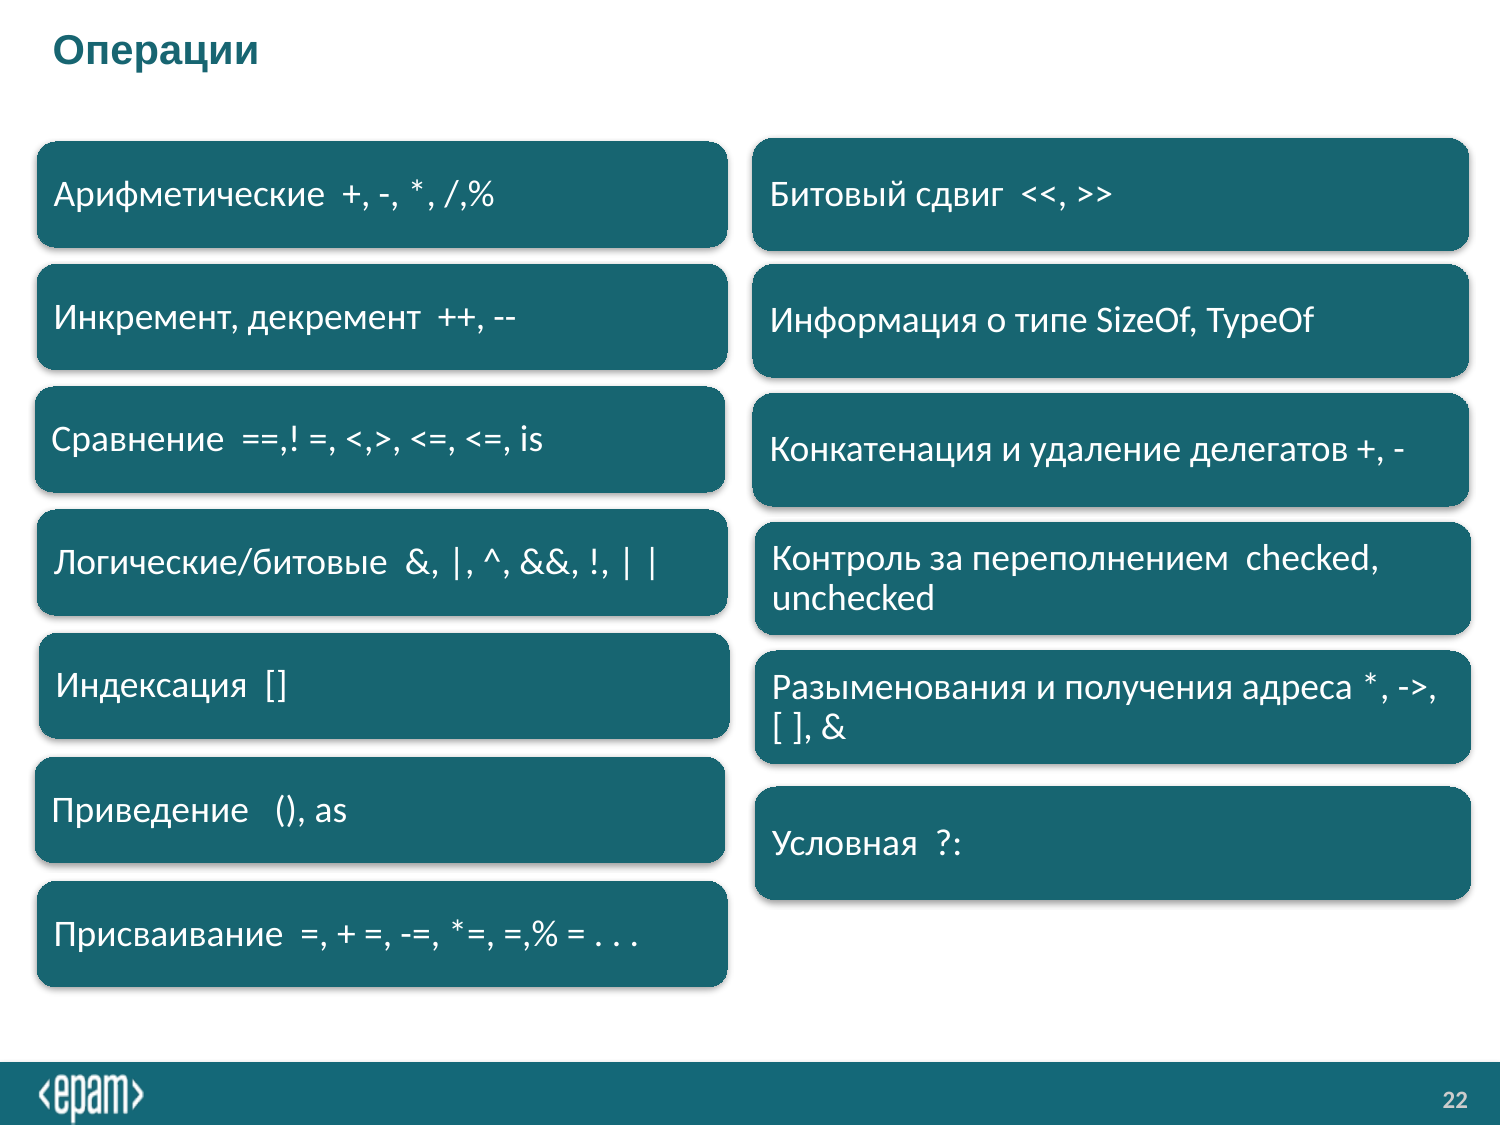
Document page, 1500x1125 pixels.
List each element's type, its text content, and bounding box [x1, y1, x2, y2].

text_box Индексация [] [39, 633, 730, 739]
text_box Инкремент, декремент ++, -- [37, 264, 728, 370]
text_box Разыменования и получения адреса *, ->, [ ], & [755, 650, 1471, 764]
text_box Приведение (), as [35, 757, 725, 863]
text_box Условная ?: [755, 786, 1471, 900]
text_box Арифметические +, -, *, /,% [37, 141, 728, 248]
text_box Присваивание =, + =, -=, *=, =,% = . . . [37, 881, 728, 987]
title Операции [0, 0, 1500, 95]
text_box Битовый сдвиг <<, >> [752, 138, 1469, 251]
picture [38, 1074, 144, 1125]
text_box Контроль за переполнением checked, unchecked [755, 522, 1471, 635]
text_box Информация о типе SizeOf, TypeOf [752, 264, 1469, 378]
text_box Сравнение ==,! =, <,>, <=, <=, is [35, 386, 725, 493]
text_box Логические/битовые &, |, ^, &&, !, | | [37, 509, 728, 616]
text_box Конкатенация и удаление делегатов +, - [752, 393, 1469, 507]
